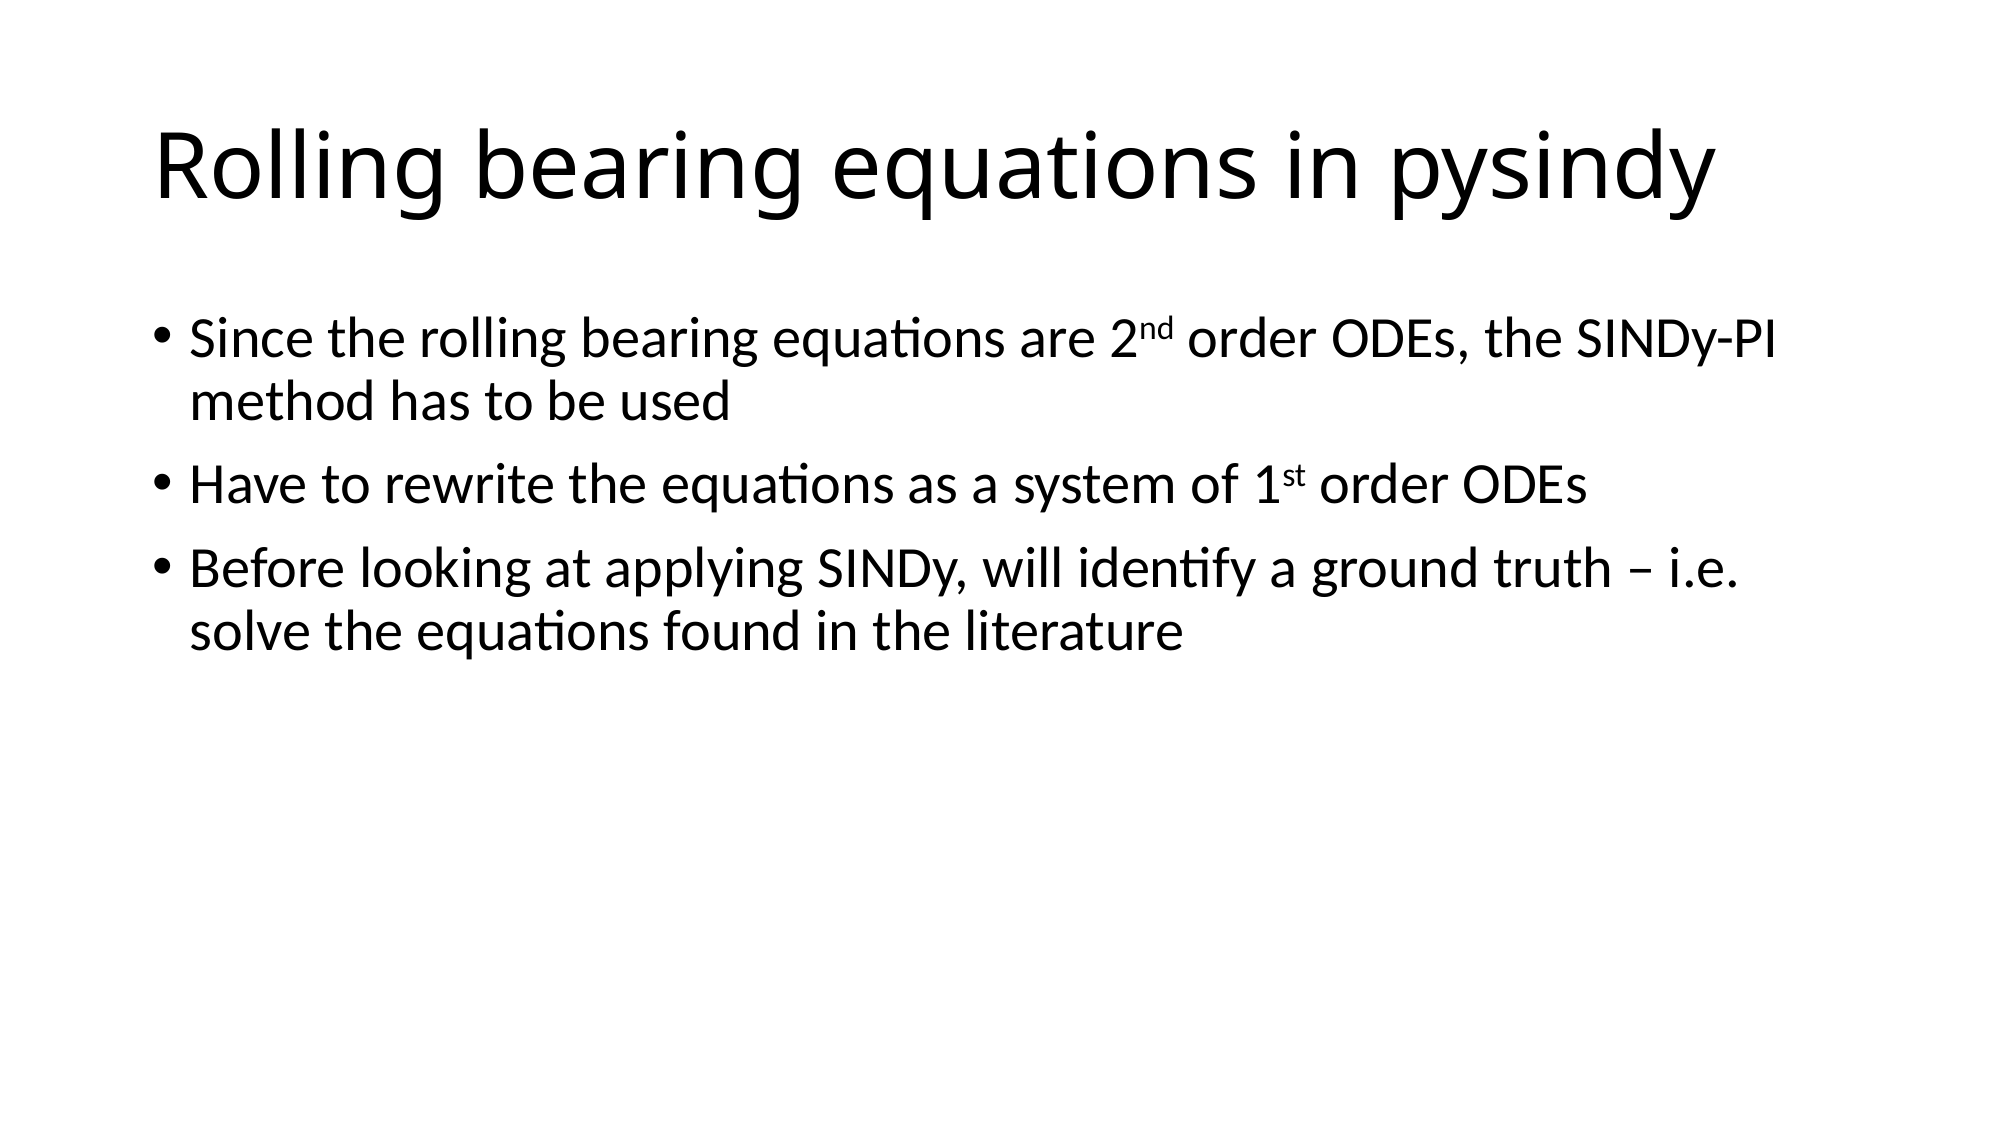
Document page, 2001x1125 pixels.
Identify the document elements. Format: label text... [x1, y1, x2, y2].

list Since the rolling bearing equations are 2nd order ODEs, the SINDy-PI method has to be used Have to rewrite the equations as a system of 1st order ODEs Before looking at applying SINDy, will identify a ground truth – i.e. solve the equations found in the literature [137, 299, 1863, 1014]
title Rolling bearing equations in pysindy [137, 59, 1863, 278]
